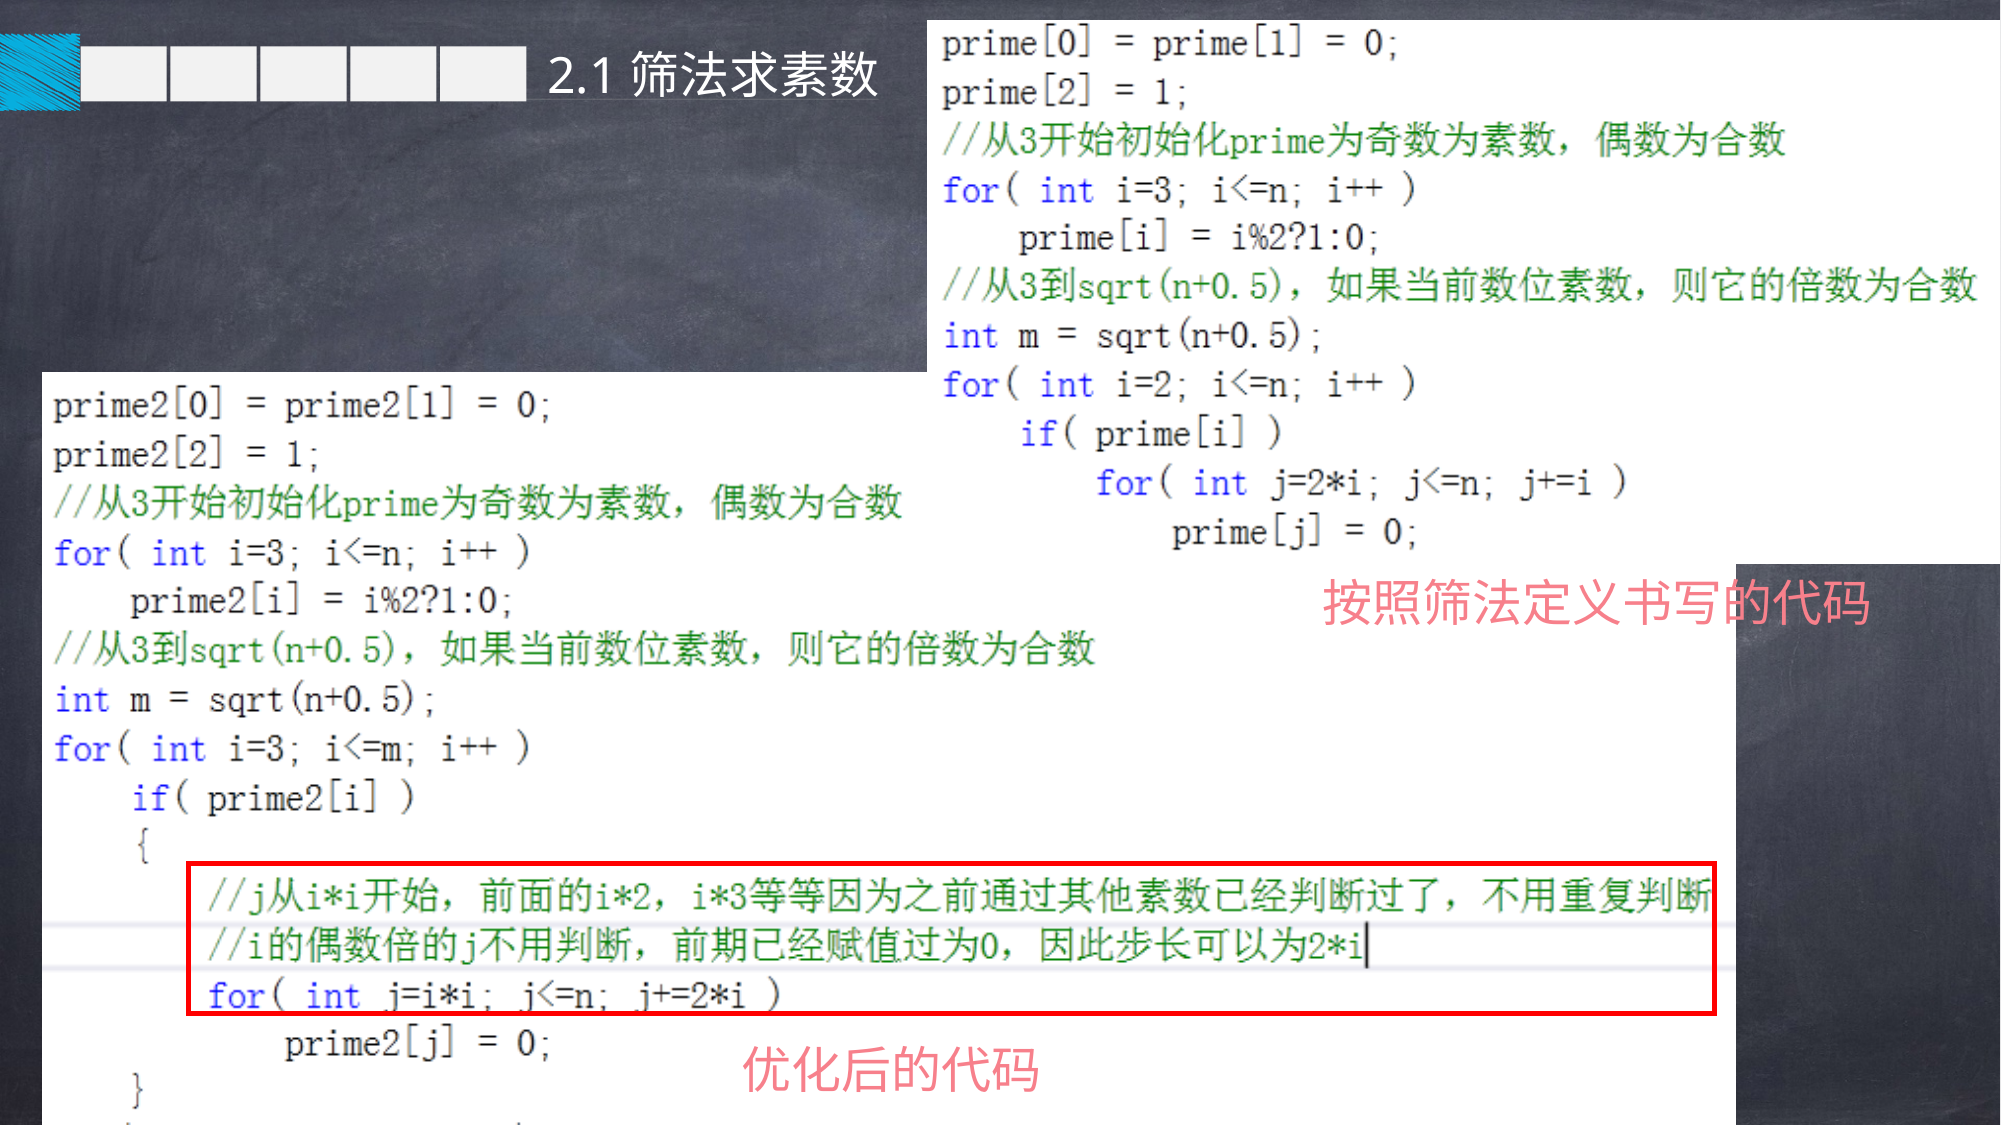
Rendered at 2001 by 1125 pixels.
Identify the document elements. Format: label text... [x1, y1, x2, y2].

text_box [0, 33, 906, 112]
picture [0, 0, 2001, 1125]
text_box 按照筛法定义书写的代码 [1736, 564, 1888, 639]
